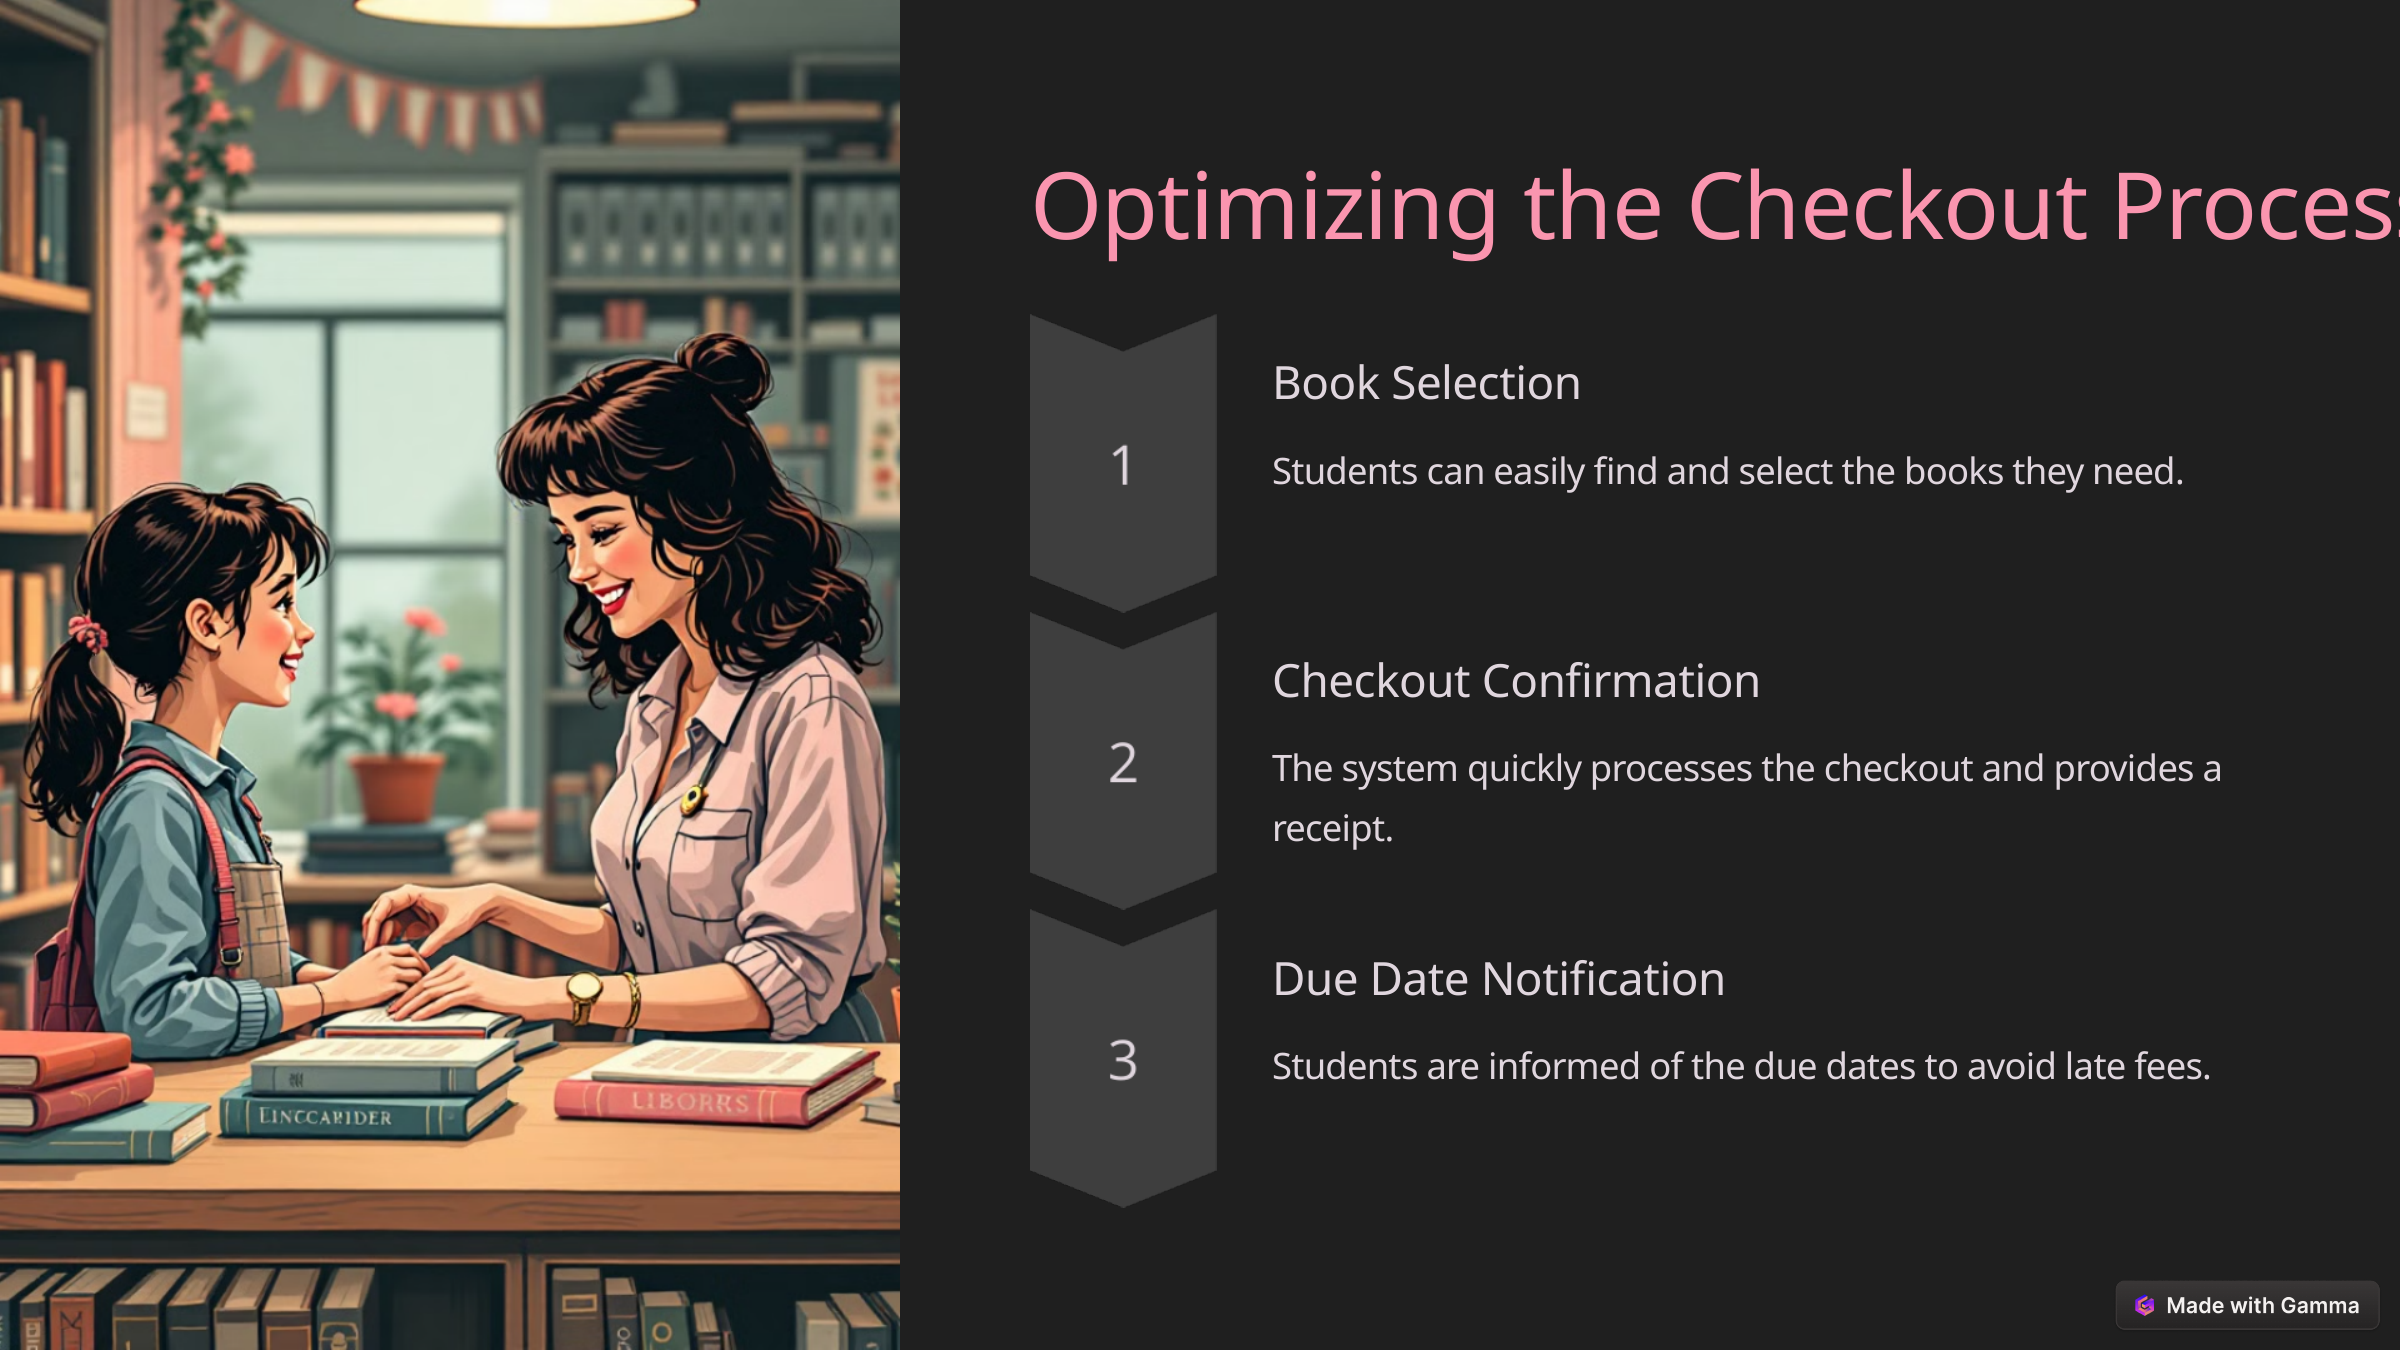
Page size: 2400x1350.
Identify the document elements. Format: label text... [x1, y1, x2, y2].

text_box Students can easily find and select the books they need. [1272, 432, 2270, 492]
text_box Checkout Confirmation [1271, 649, 1738, 708]
picture [0, 0, 900, 1350]
text_box Optimizing the Checkout Process [1030, 142, 2226, 259]
text_box Book Selection [1271, 351, 1738, 410]
text_box The system quickly processes the checkout and provides a receipt. [1272, 729, 2270, 849]
picture [2106, 1271, 2389, 1339]
text_box Students are informed of the due dates to avoid late fees. [1272, 1027, 2270, 1087]
text_box Due Date Notification [1271, 947, 1738, 1006]
picture [1030, 314, 1217, 1208]
